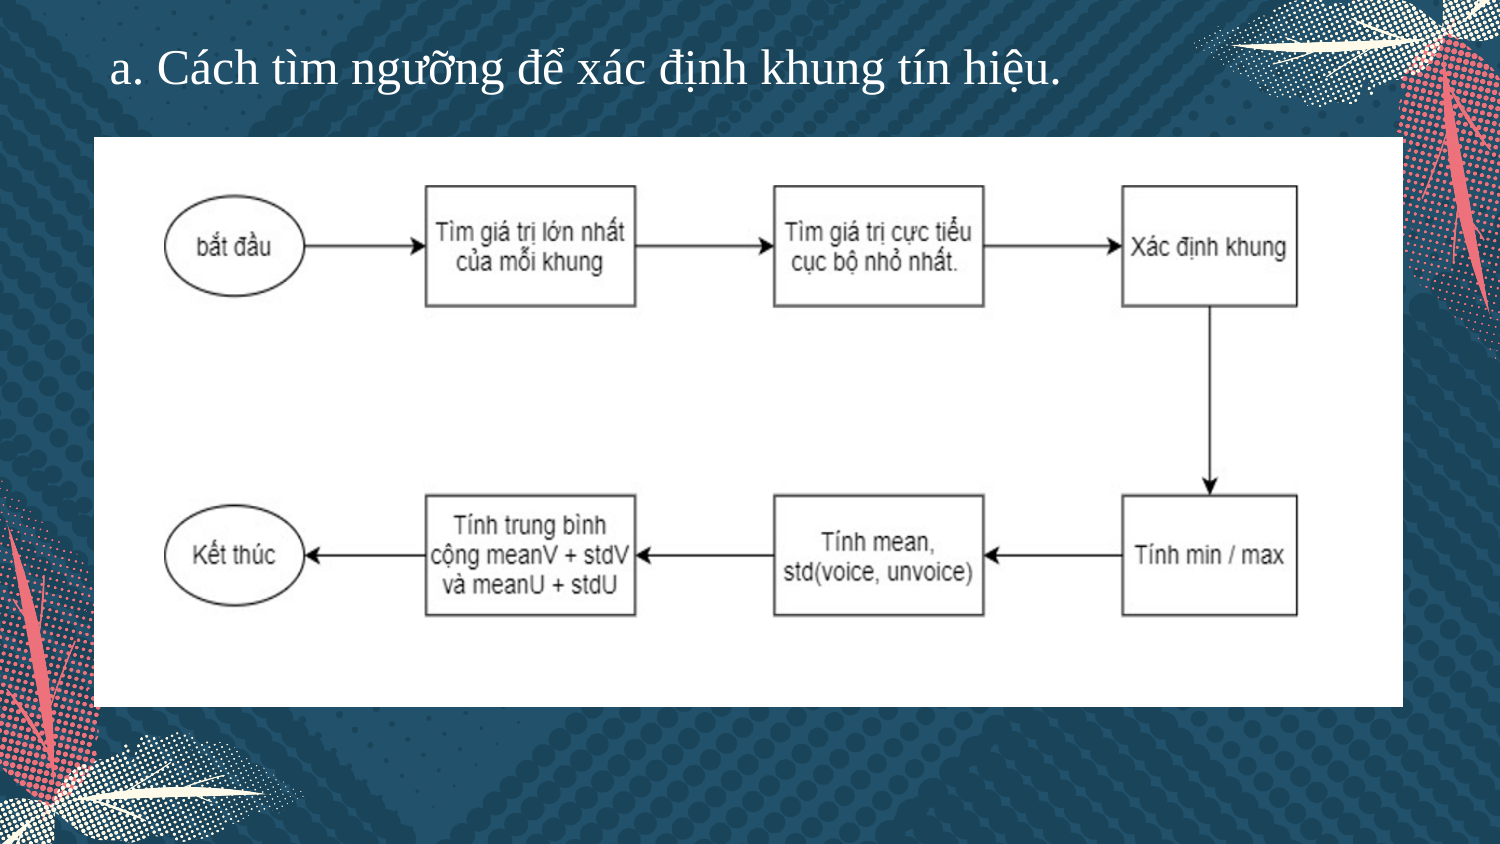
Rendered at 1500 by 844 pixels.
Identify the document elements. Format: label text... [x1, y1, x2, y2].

picture [0, 0, 1500, 844]
text_box a. Cách tìm ngưỡng để xác định khung tín hiệu. [94, 27, 1212, 102]
